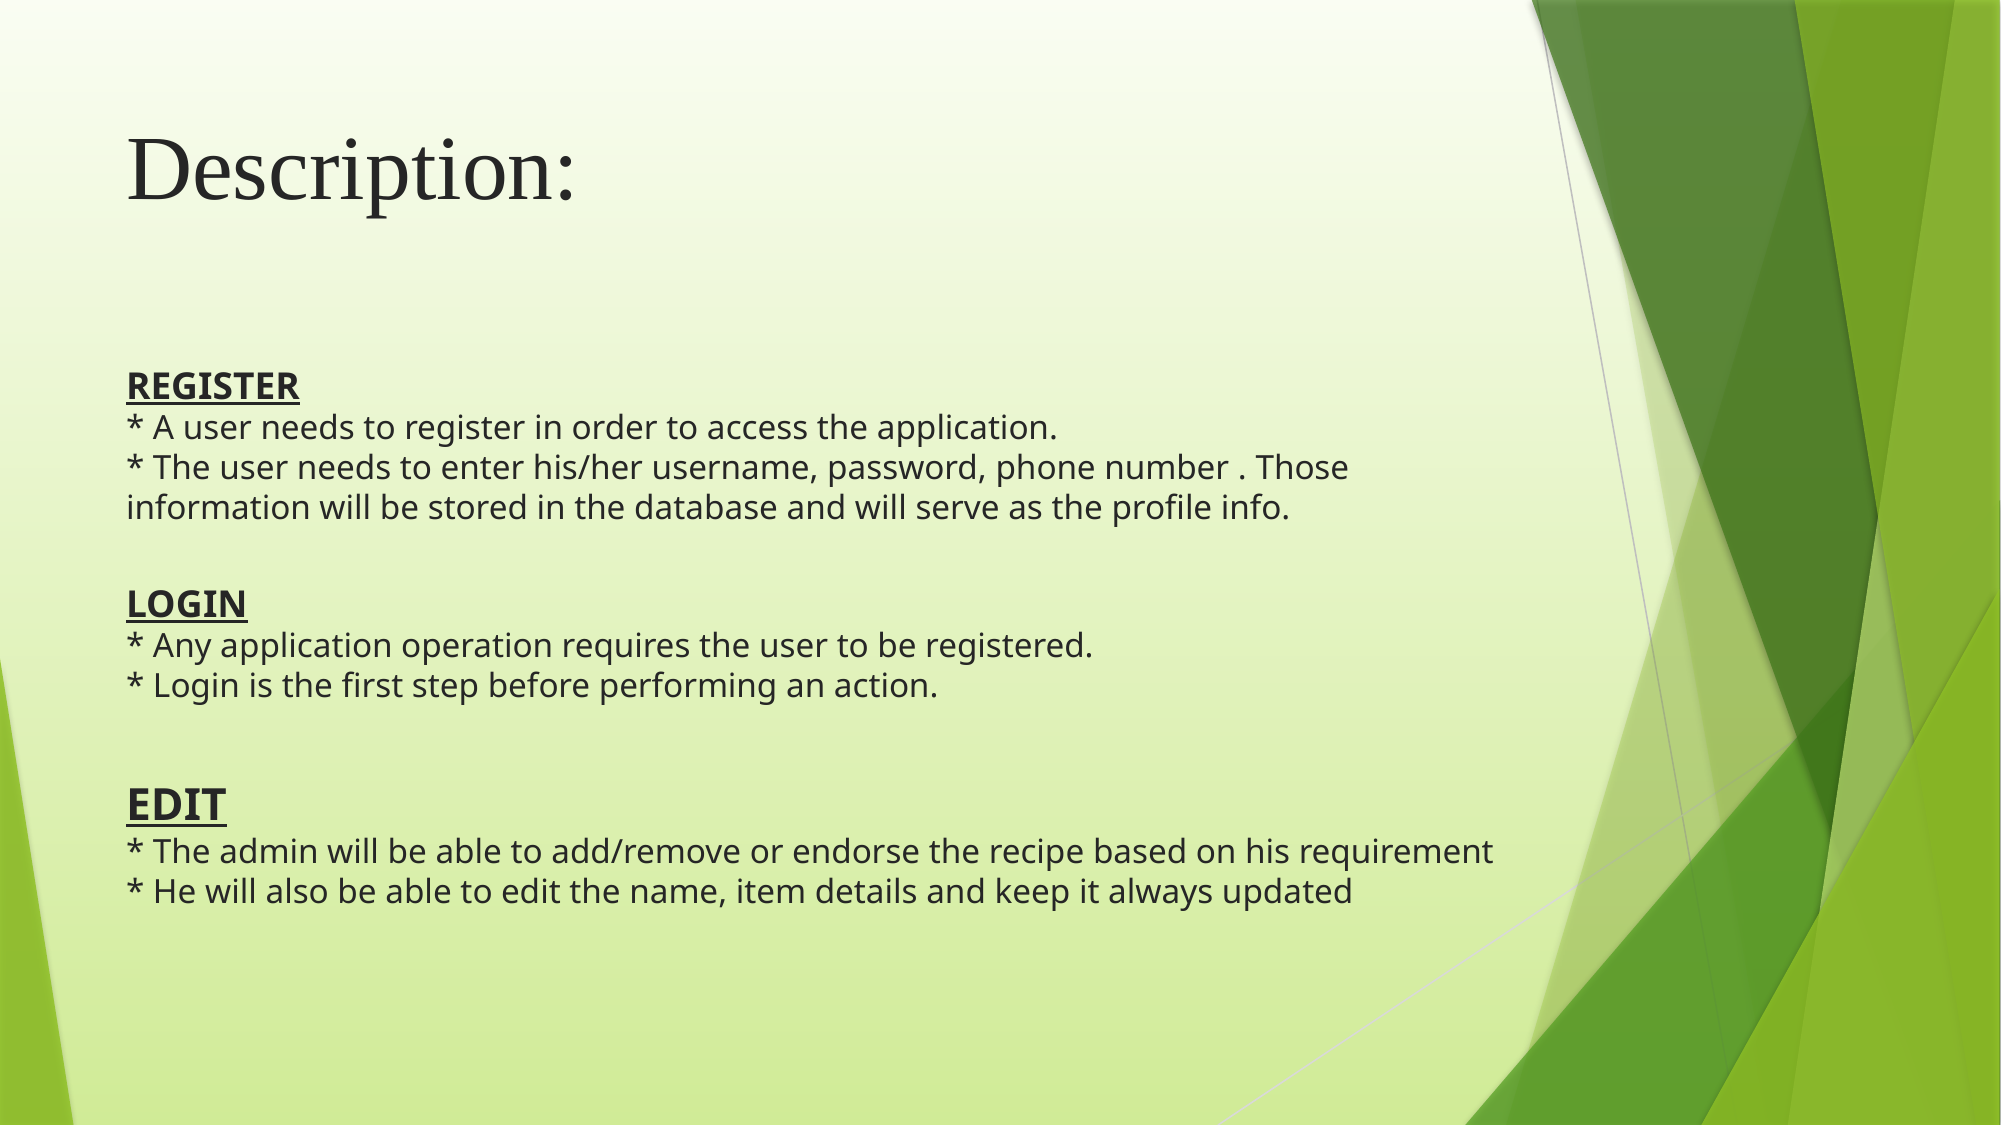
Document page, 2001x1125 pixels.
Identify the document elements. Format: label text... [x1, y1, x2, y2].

list REGISTER * A user needs to register in order to access the application. * The user needs to enter his/her username, password, phone number . Those information will be stored in the database and will serve as the profile info. LOGIN * Any application operation requires the user to be registered. * Login is the first step before performing an action. EDIT * The admin will be able to add/remove or endorse the recipe based on his requirement * He will also be able to edit the name, item details and keep it always updated [111, 354, 1522, 992]
title Description: [111, 99, 1522, 317]
